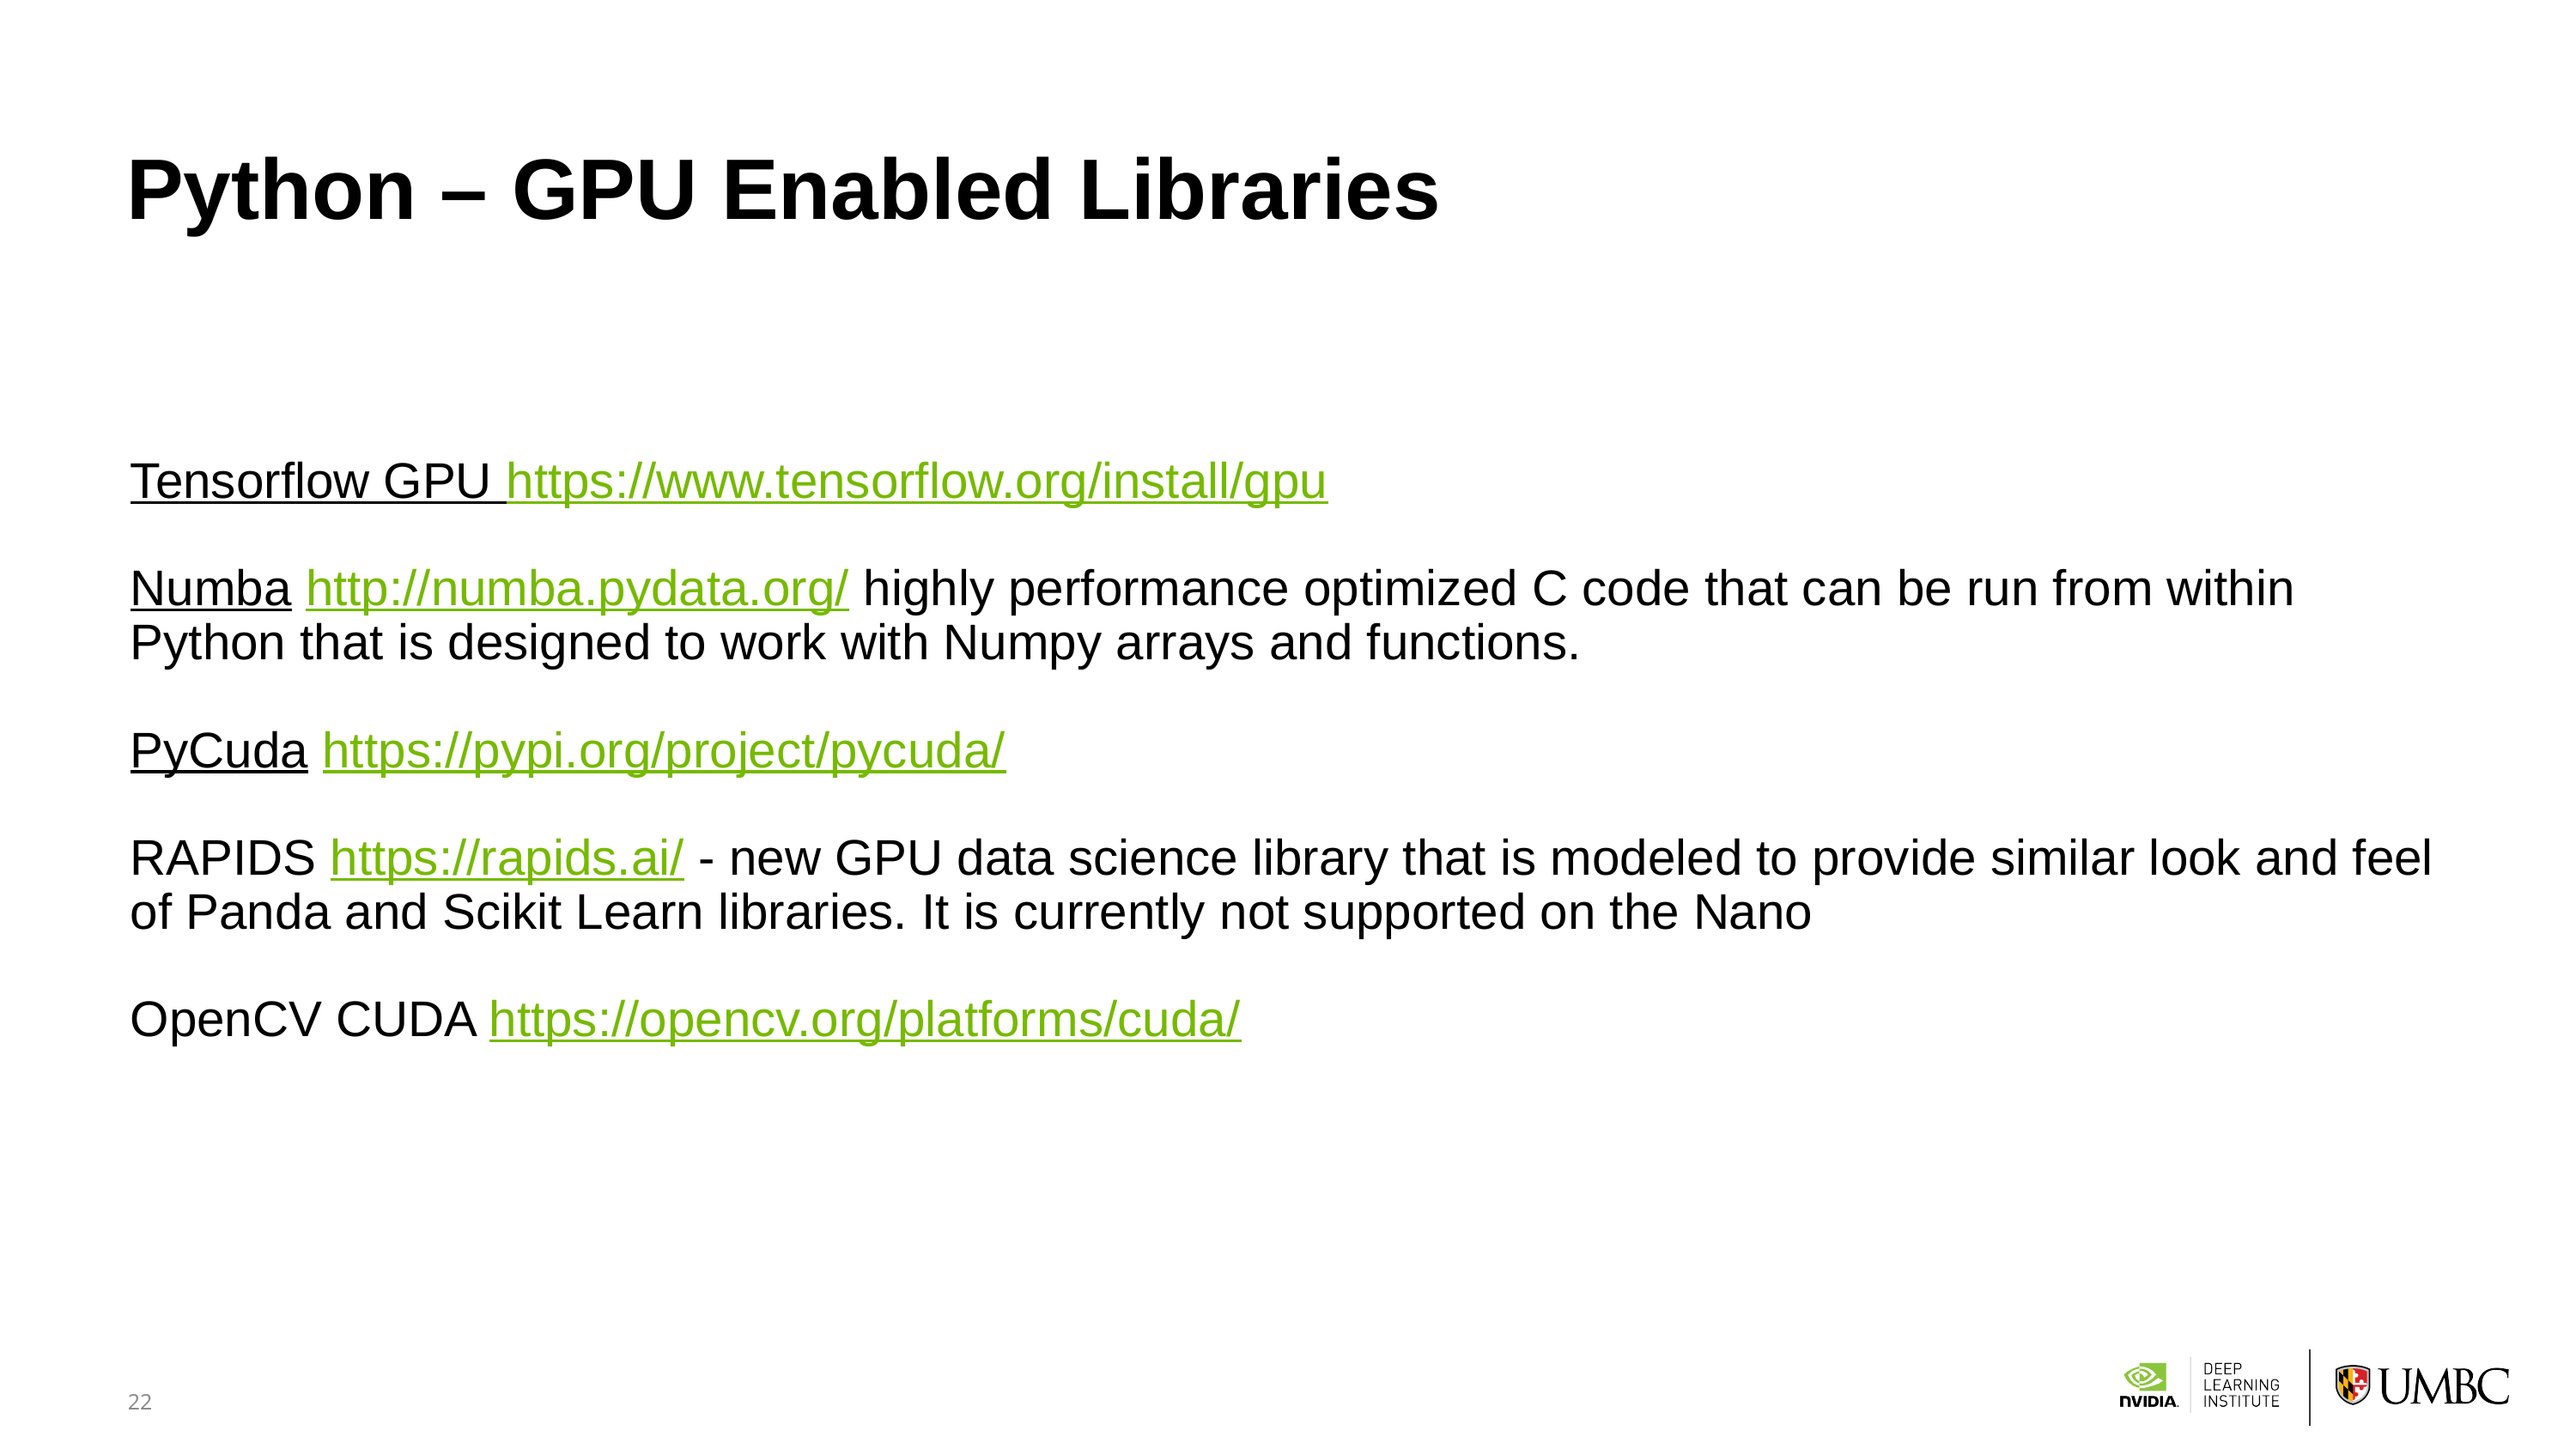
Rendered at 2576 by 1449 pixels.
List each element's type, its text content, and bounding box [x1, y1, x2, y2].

list Tensorflow GPU https://www.tensorflow.org/install/gpu Numba http://numba.pydata.org/ highly performance optimized C code that can be run from within Python that is designed to work with Numpy arrays and functions. PyCuda https://pypi.org/project/pycuda/ RAPIDS https://rapids.ai/ - new GPU data science library that is modeled to provide similar look and feel of Panda and Scikit Learn libraries. It is currently not supported on the Nano OpenCV CUDA https://opencv.org/platforms/cuda/ [117, 448, 2454, 1325]
picture [2336, 1365, 2509, 1405]
picture [2100, 1343, 2299, 1427]
title Python – GPU Enabled Libraries [112, 105, 2456, 245]
